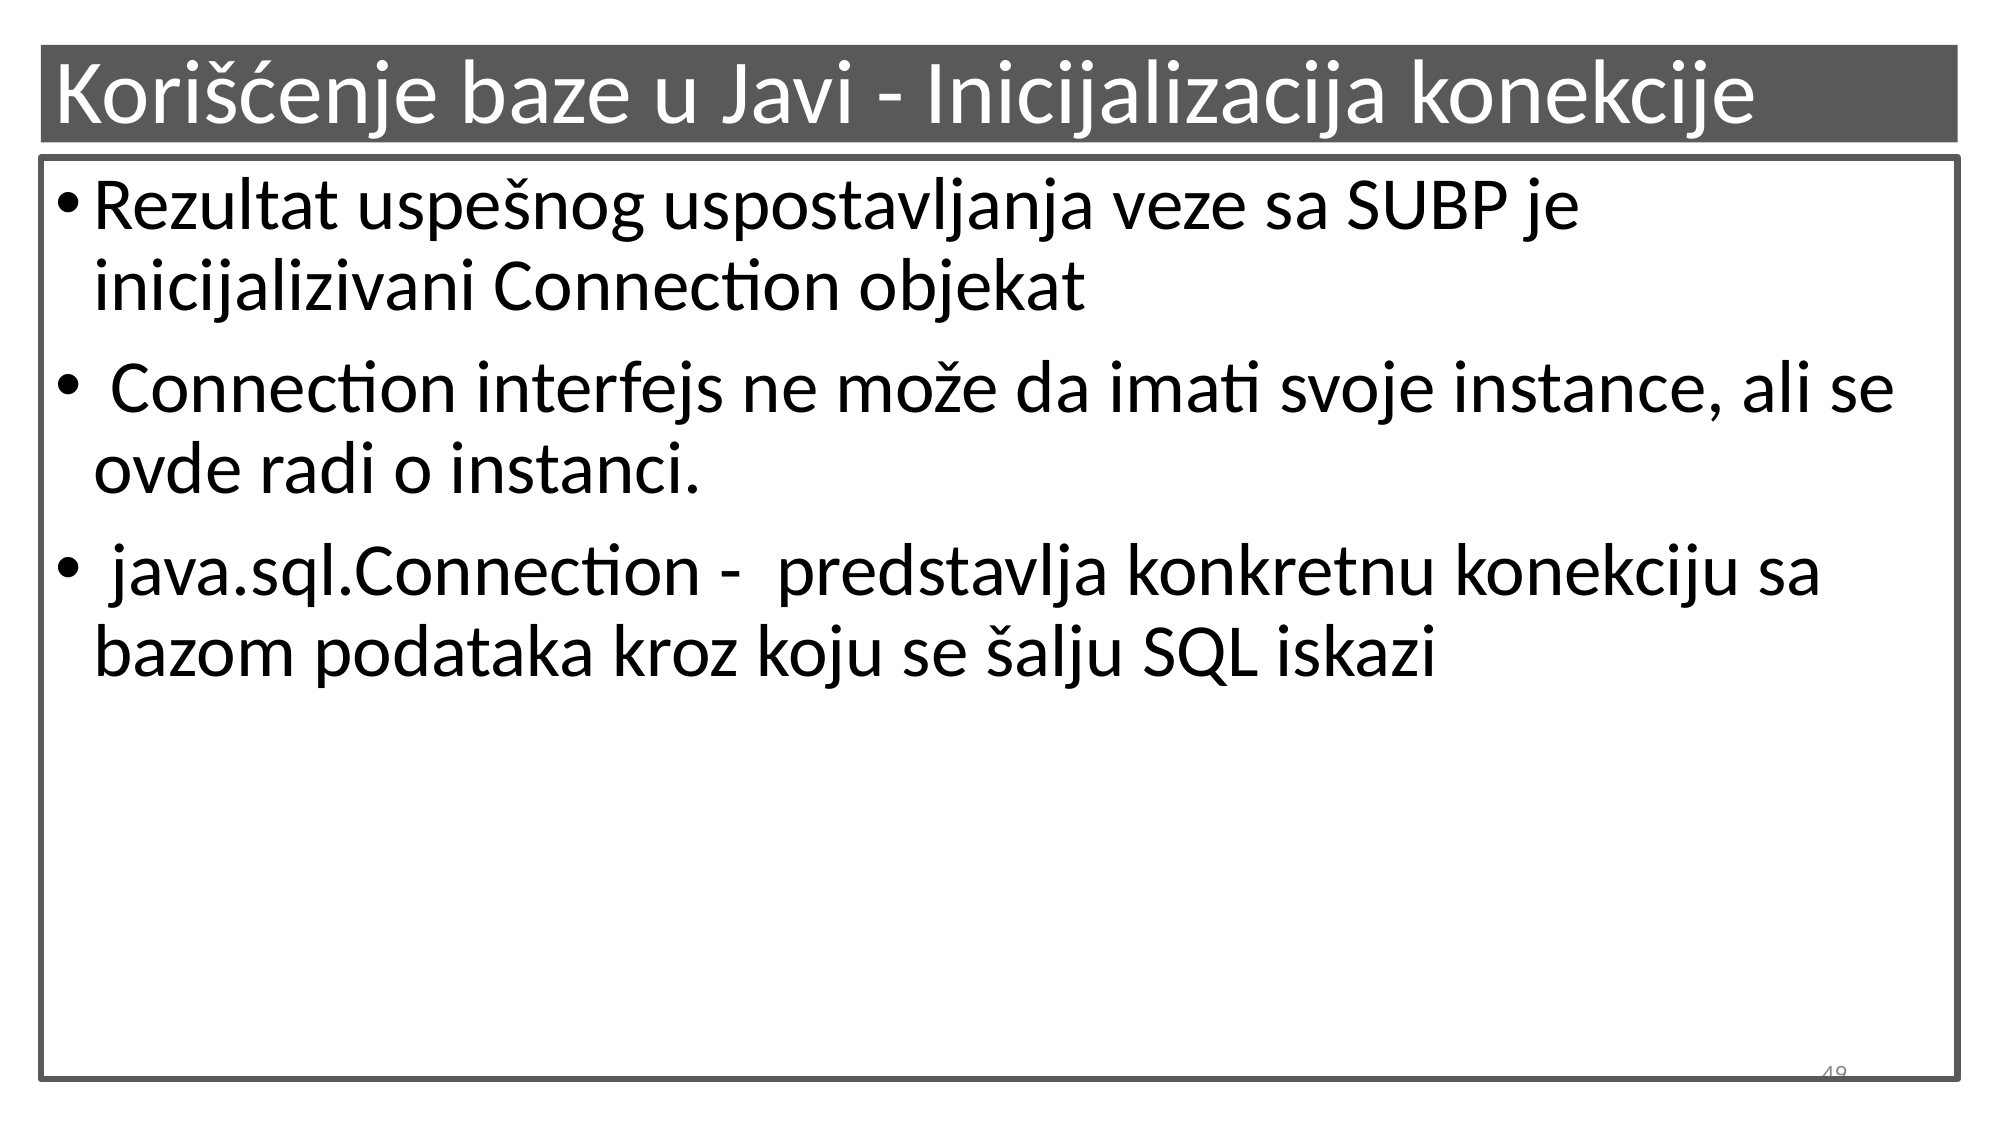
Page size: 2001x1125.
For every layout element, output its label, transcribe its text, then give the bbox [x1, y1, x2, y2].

list Rezultat uspešnog uspostavljanja veze sa SUBP je inicijalizivani Connection objekat Connection interfejs ne može da imati svoje instance, ali se ovde radi o instanci. java.sql.Connection - predstavlja konkretnu konekciju sa bazom podataka kroz koju se šalju SQL iskazi [40, 157, 1958, 1080]
title Korišćenje baze u Javi - Inicijalizacija konekcije [40, 44, 1958, 143]
slide_number 49 [1412, 1042, 1863, 1103]
